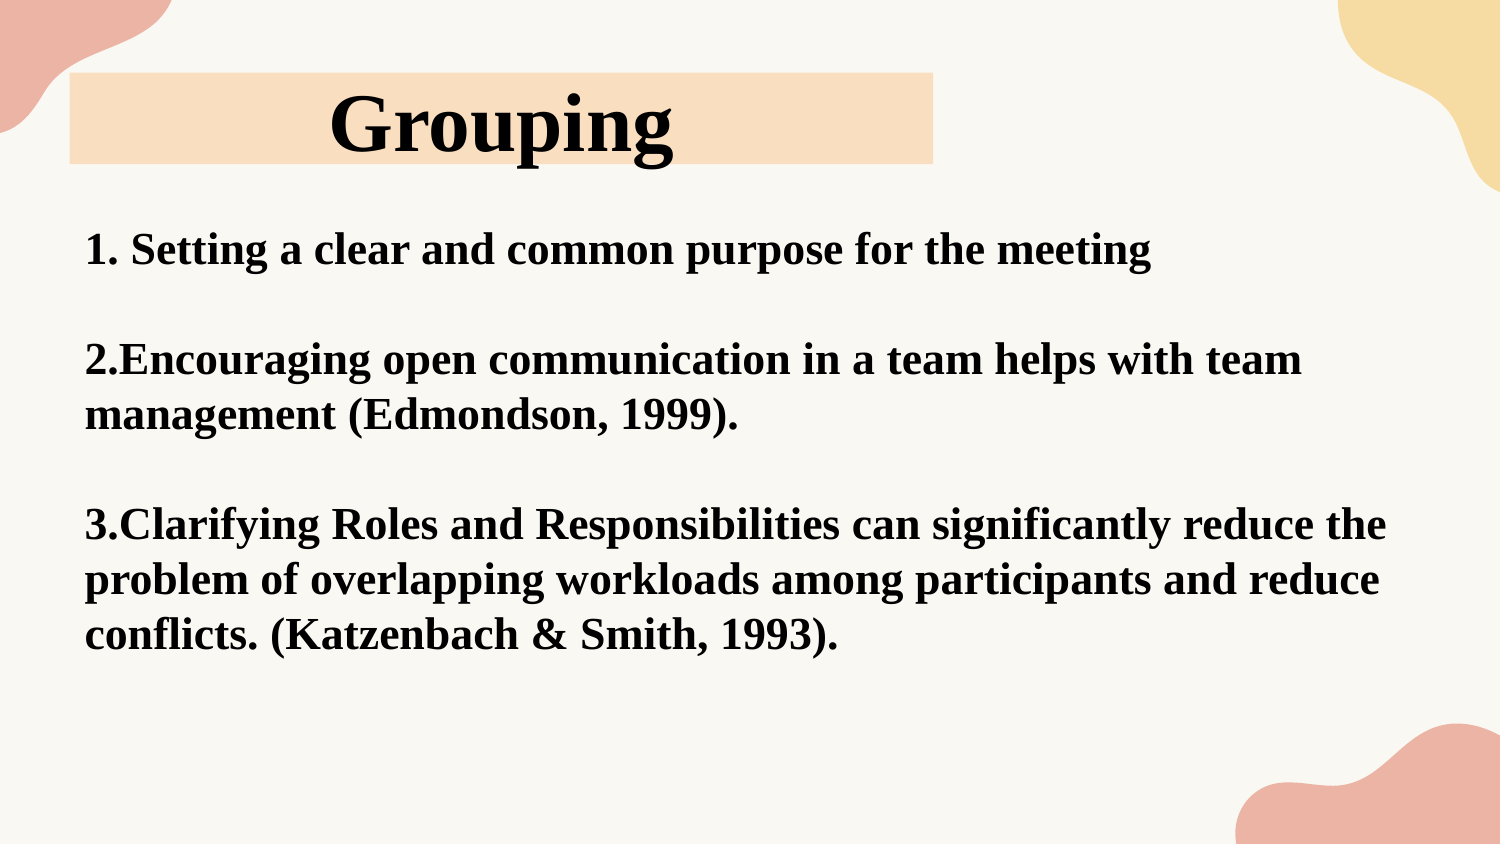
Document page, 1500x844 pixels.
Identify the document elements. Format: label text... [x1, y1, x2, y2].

title Grouping [69, 72, 934, 165]
text_box 1. Setting a clear and common purpose for the meeting 2.Encouraging open communication in a team helps with team management (Edmondson, 1999). 3.Clarifying Roles and Responsibilities can significantly reduce the problem of overlapping workloads among participants and reduce conflicts. (Katzenbach & Smith, 1993). [69, 210, 1435, 701]
